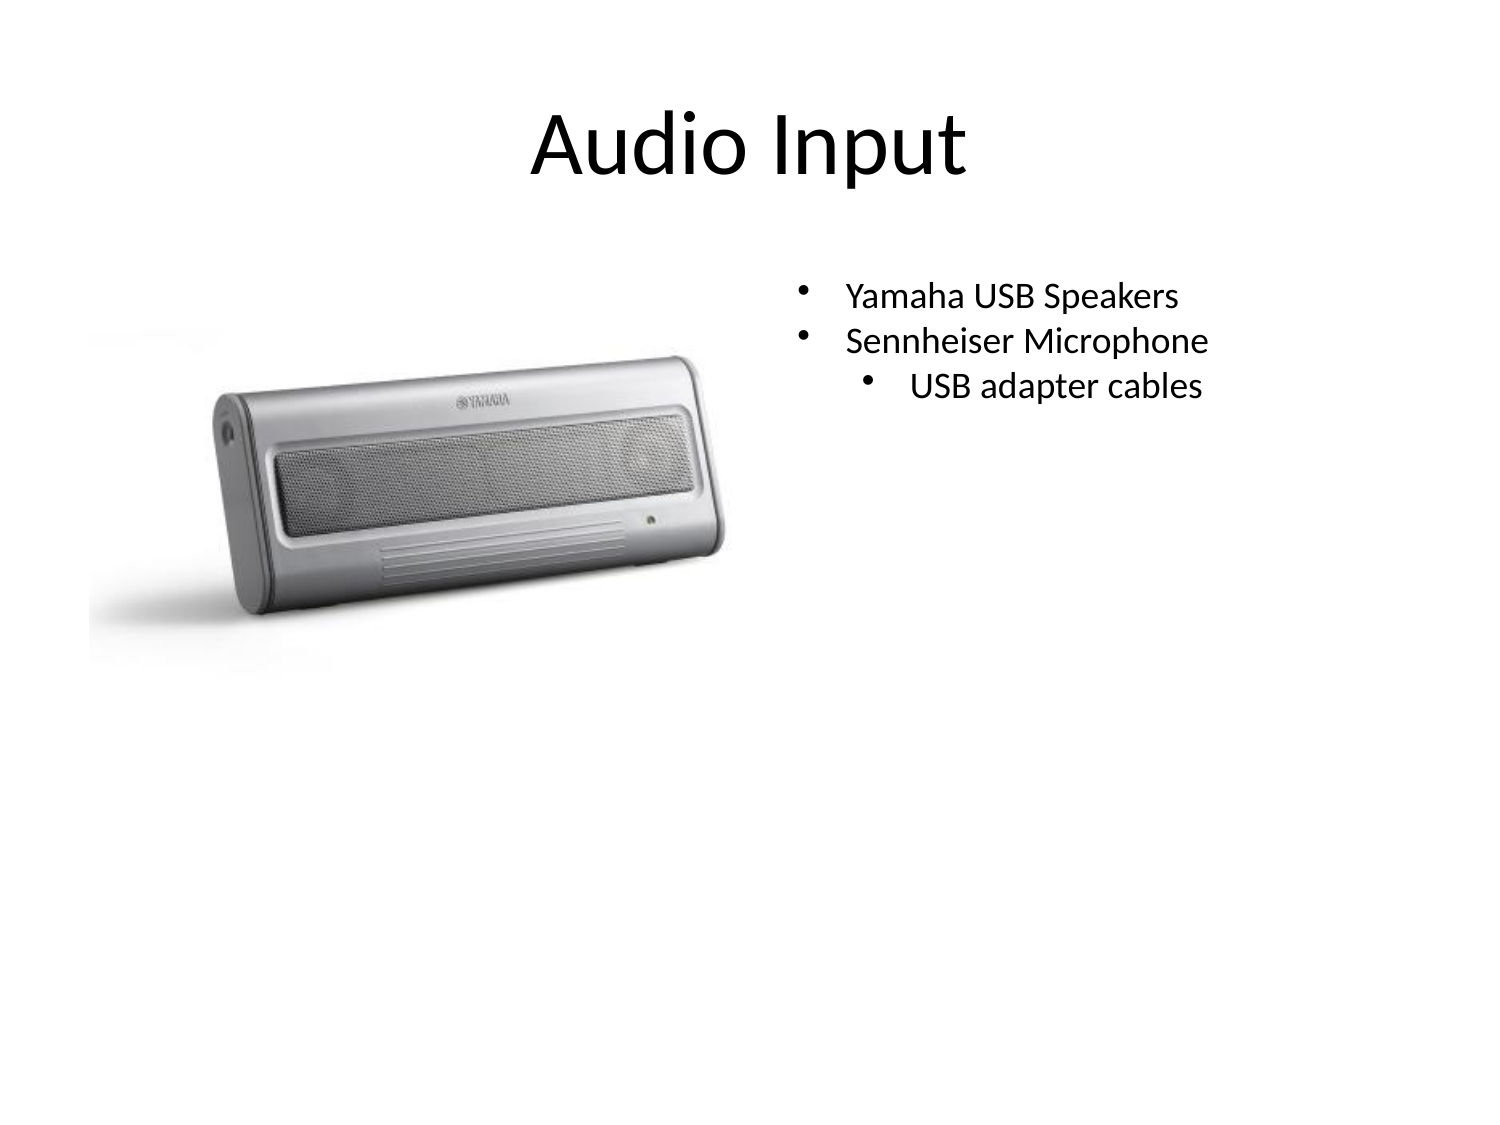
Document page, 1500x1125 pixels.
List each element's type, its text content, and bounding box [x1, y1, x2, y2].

list Yamaha USB Speakers Sennheiser Microphone USB adapter cables [766, 263, 1426, 1006]
picture [89, 269, 749, 681]
title Audio Input [74, 51, 1425, 226]
